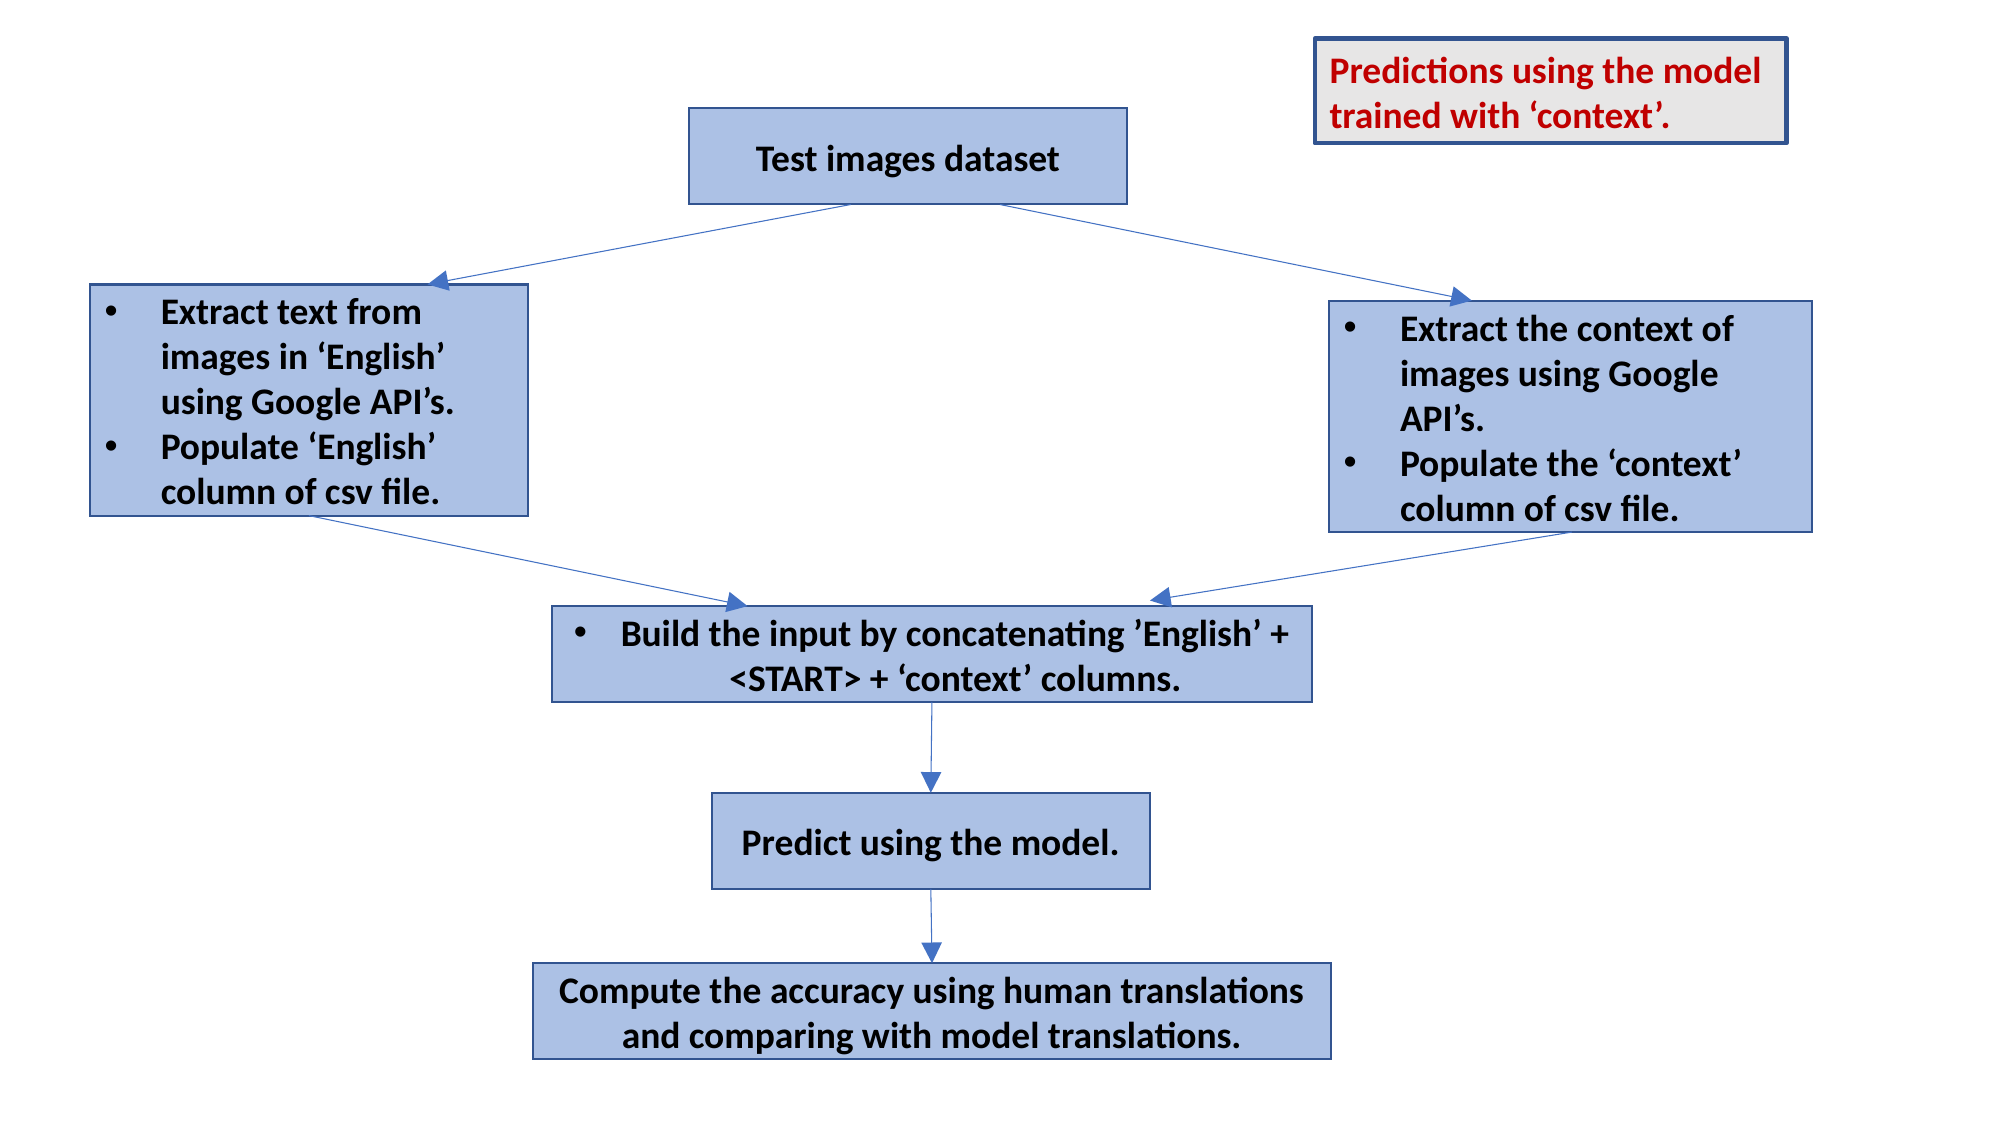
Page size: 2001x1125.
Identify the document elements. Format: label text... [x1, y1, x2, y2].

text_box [427, 204, 851, 285]
text_box Test images dataset [688, 107, 1128, 205]
text_box Predict using the model. [711, 792, 1151, 890]
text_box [1149, 532, 1572, 601]
text_box Compute the accuracy using human translations and comparing with model translations. [532, 962, 1332, 1060]
text_box Predictions using the model trained with ‘context’. [1314, 38, 1787, 144]
text_box Build the input by concatenating ’English’ + <START> + ‘context’ columns. [551, 605, 1313, 703]
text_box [308, 515, 748, 607]
text_box Extract text from images in ‘English’ using Google API’s. Populate ‘English’ column of csv file. [89, 283, 529, 517]
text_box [999, 204, 1472, 301]
text_box Extract the context of images using Google API’s. Populate the ‘context’ column of csv file. [1328, 300, 1813, 533]
